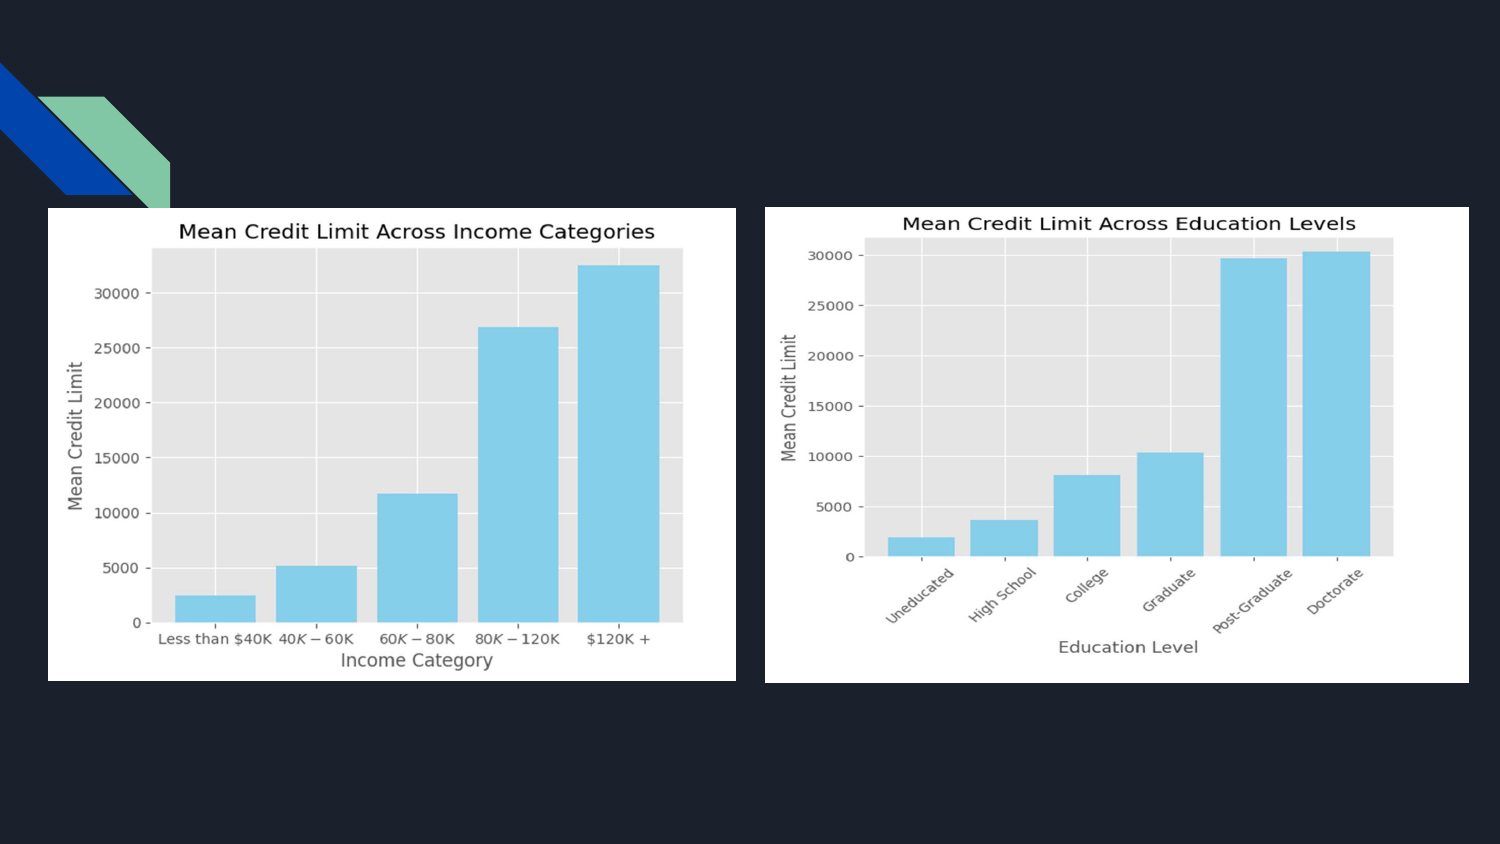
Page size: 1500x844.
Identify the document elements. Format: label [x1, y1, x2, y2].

picture [47, 208, 736, 681]
picture [764, 207, 1469, 683]
